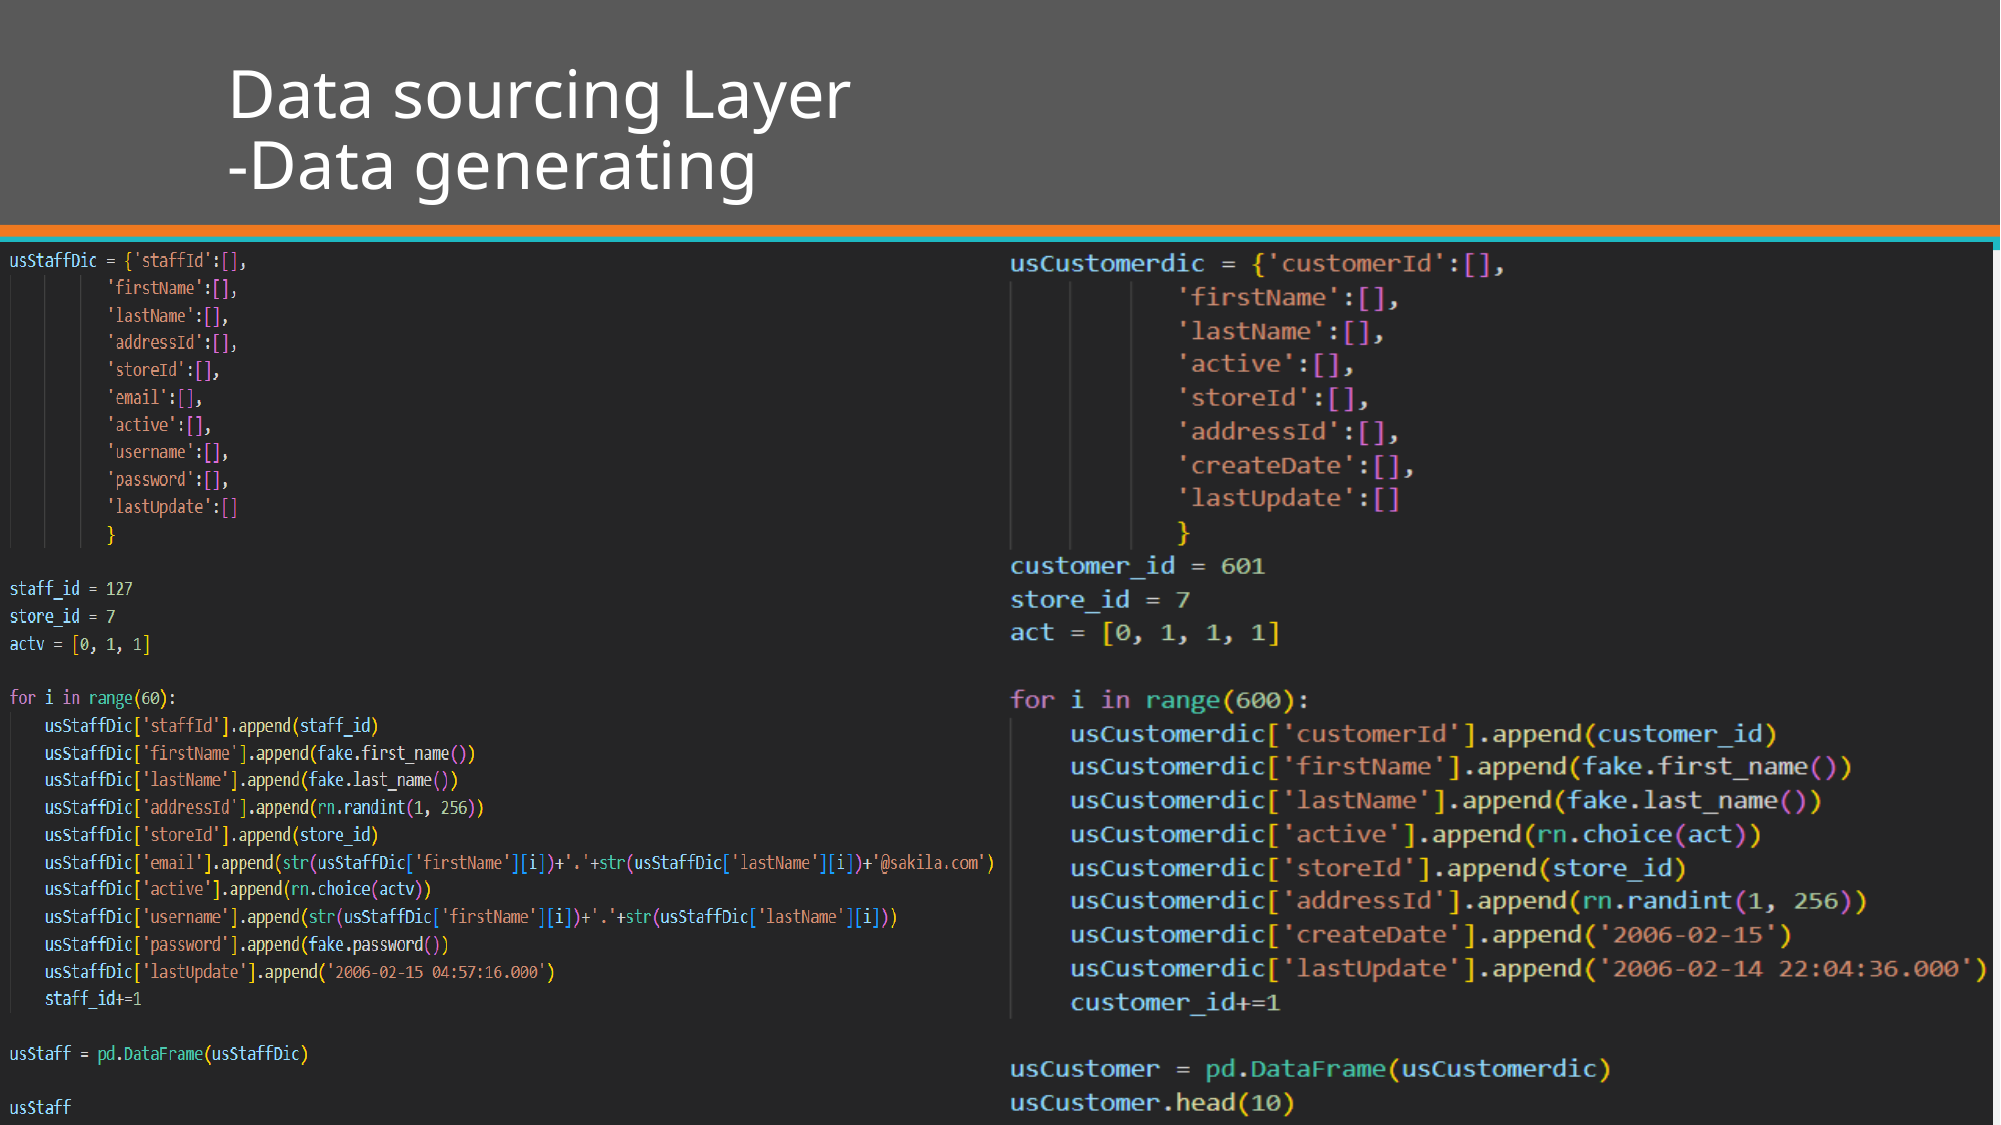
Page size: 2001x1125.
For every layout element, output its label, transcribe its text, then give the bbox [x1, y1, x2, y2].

picture [0, 242, 1993, 1125]
title Data sourcing Layer -Data generating [212, 41, 1788, 212]
